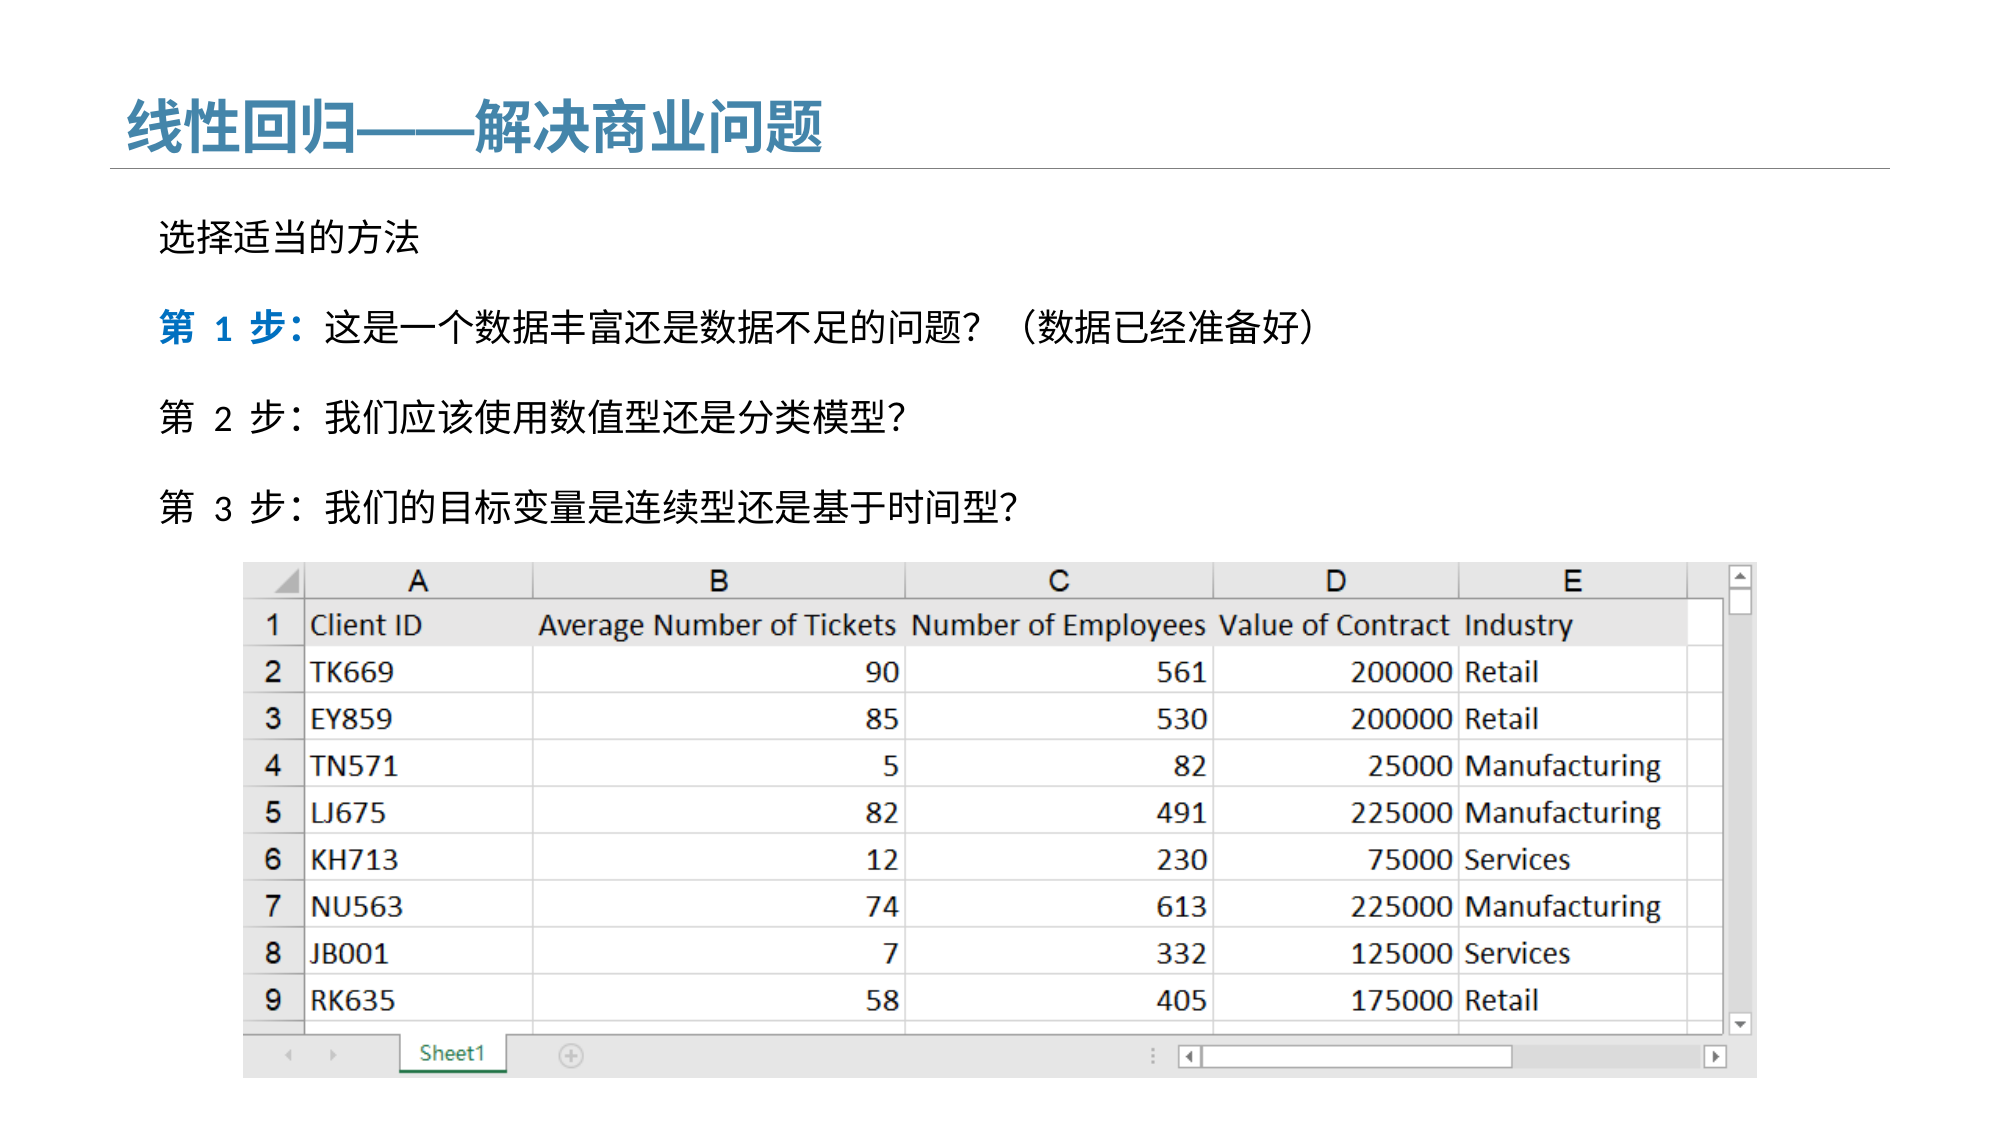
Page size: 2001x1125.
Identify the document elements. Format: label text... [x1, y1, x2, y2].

text_box 选择适当的方法 第 1 步：这是一个数据丰富还是数据不足的问题？（数据已经准备好） 第 2 步：我们应该使用数值型还是分类模型？ 第 3 步：我们的目标变量是连续型还是基于时间型？ [143, 206, 1571, 581]
title 线性回归——解决商业问题 [109, 0, 1890, 169]
picture [243, 562, 1757, 1079]
